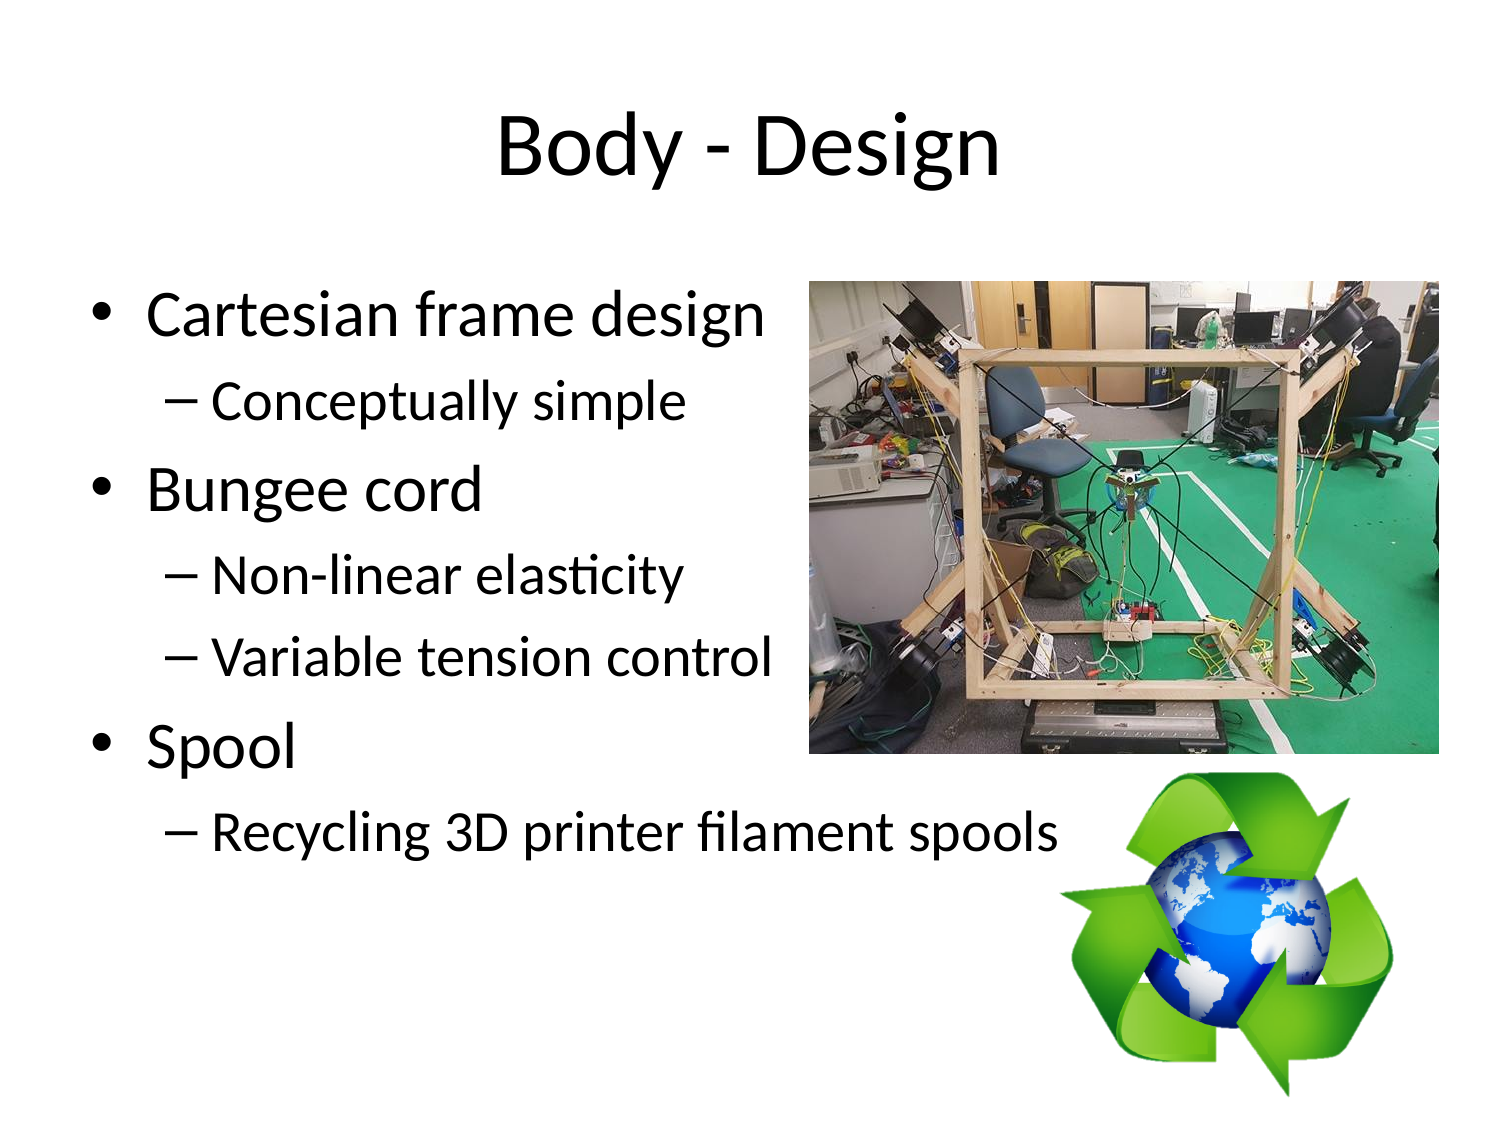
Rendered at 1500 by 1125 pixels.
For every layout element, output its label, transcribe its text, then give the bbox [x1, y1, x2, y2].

list Cartesian frame design Conceptually simple Bungee cord Non-linear elasticity Variable tension control Spool Recycling 3D printer filament spools [75, 262, 1425, 1005]
title Body - Design [75, 45, 1425, 233]
picture [808, 280, 1439, 1112]
